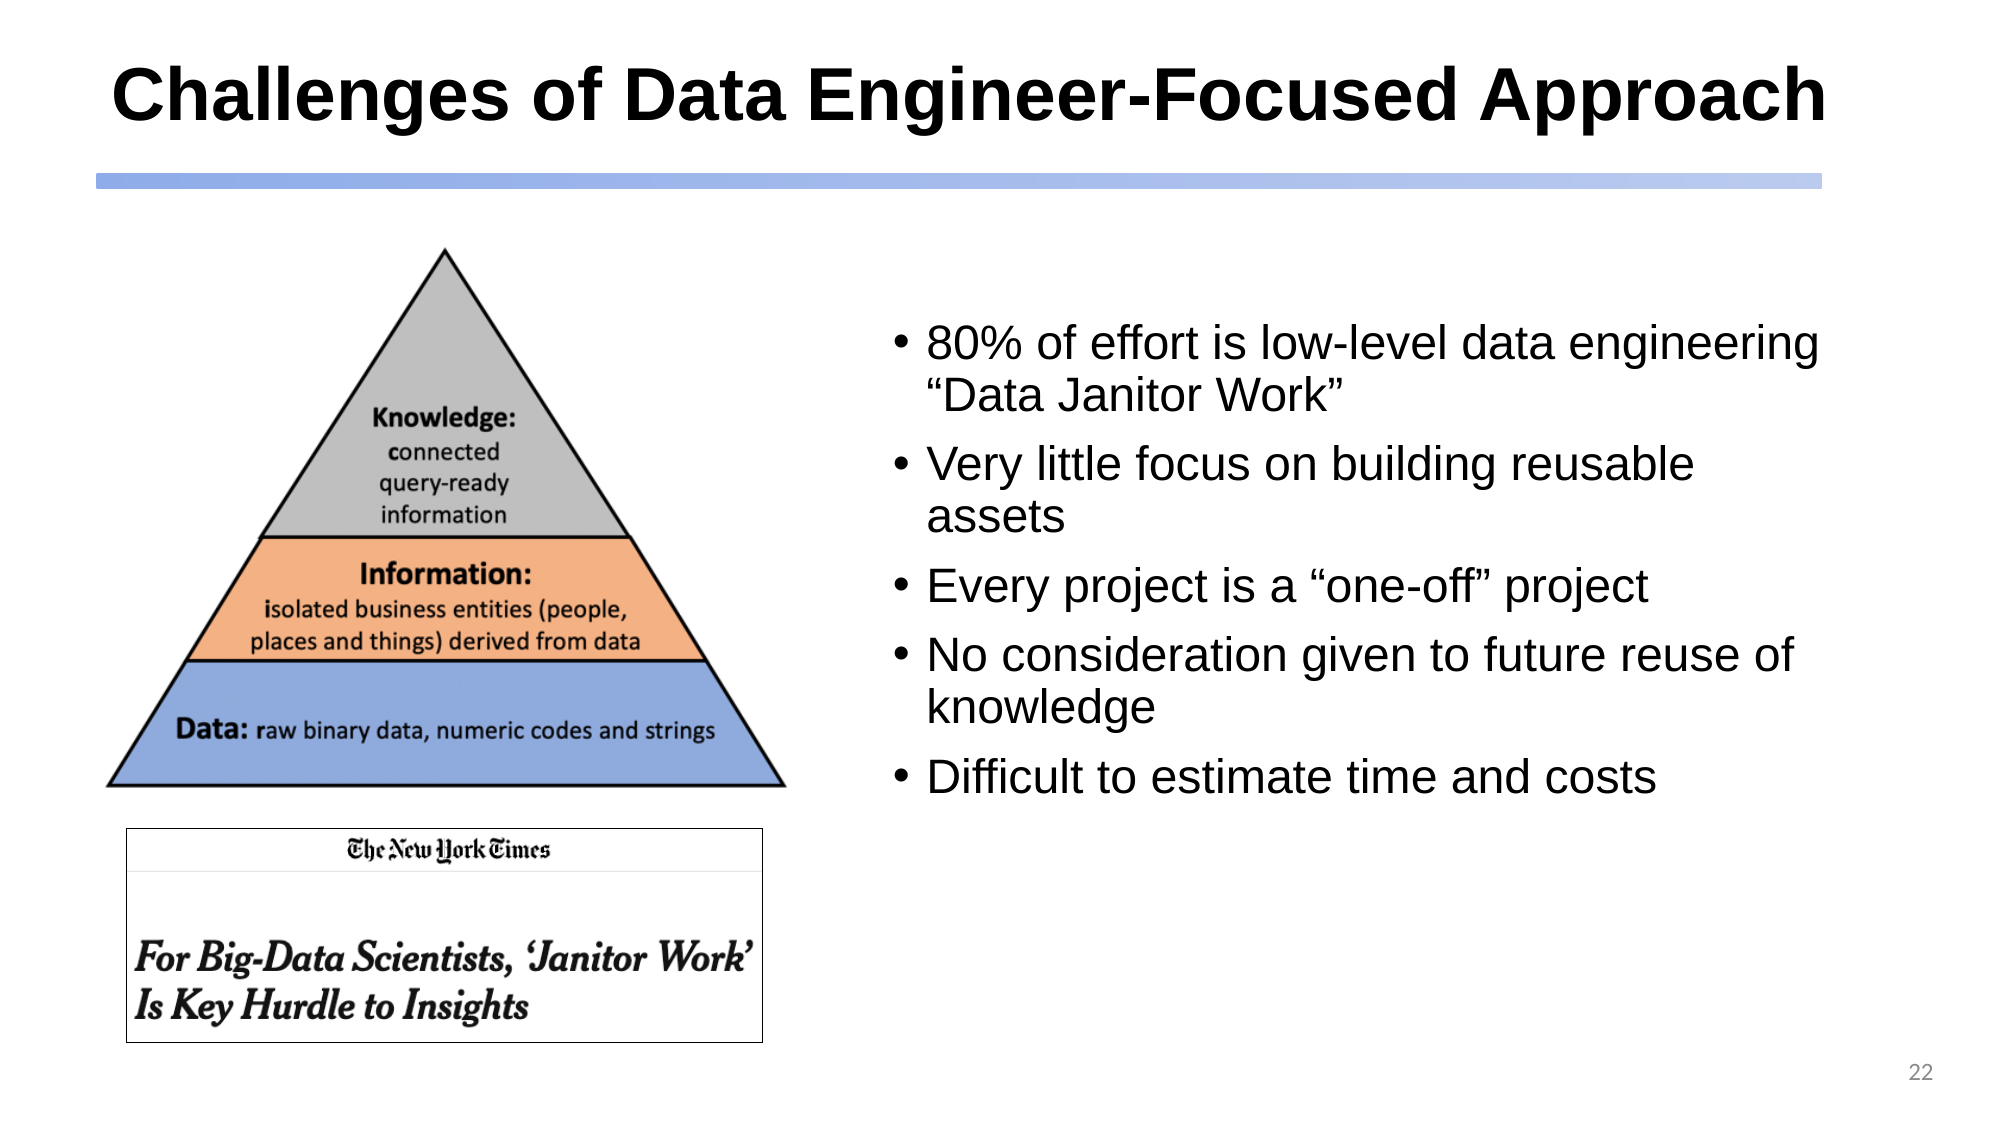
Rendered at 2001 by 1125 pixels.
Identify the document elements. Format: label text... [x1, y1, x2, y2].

slide_number 22 [1498, 1040, 1949, 1101]
title Challenges of Data Engineer-Focused Approach [96, 25, 1967, 167]
picture [96, 244, 793, 796]
picture [126, 828, 763, 1043]
list 80% of effort is low-level data engineering “Data Janitor Work” Very little focus on building reusable assets Every project is a “one-off” project No consideration given to future reuse of knowledge Difficult to estimate time and costs [877, 310, 1845, 815]
